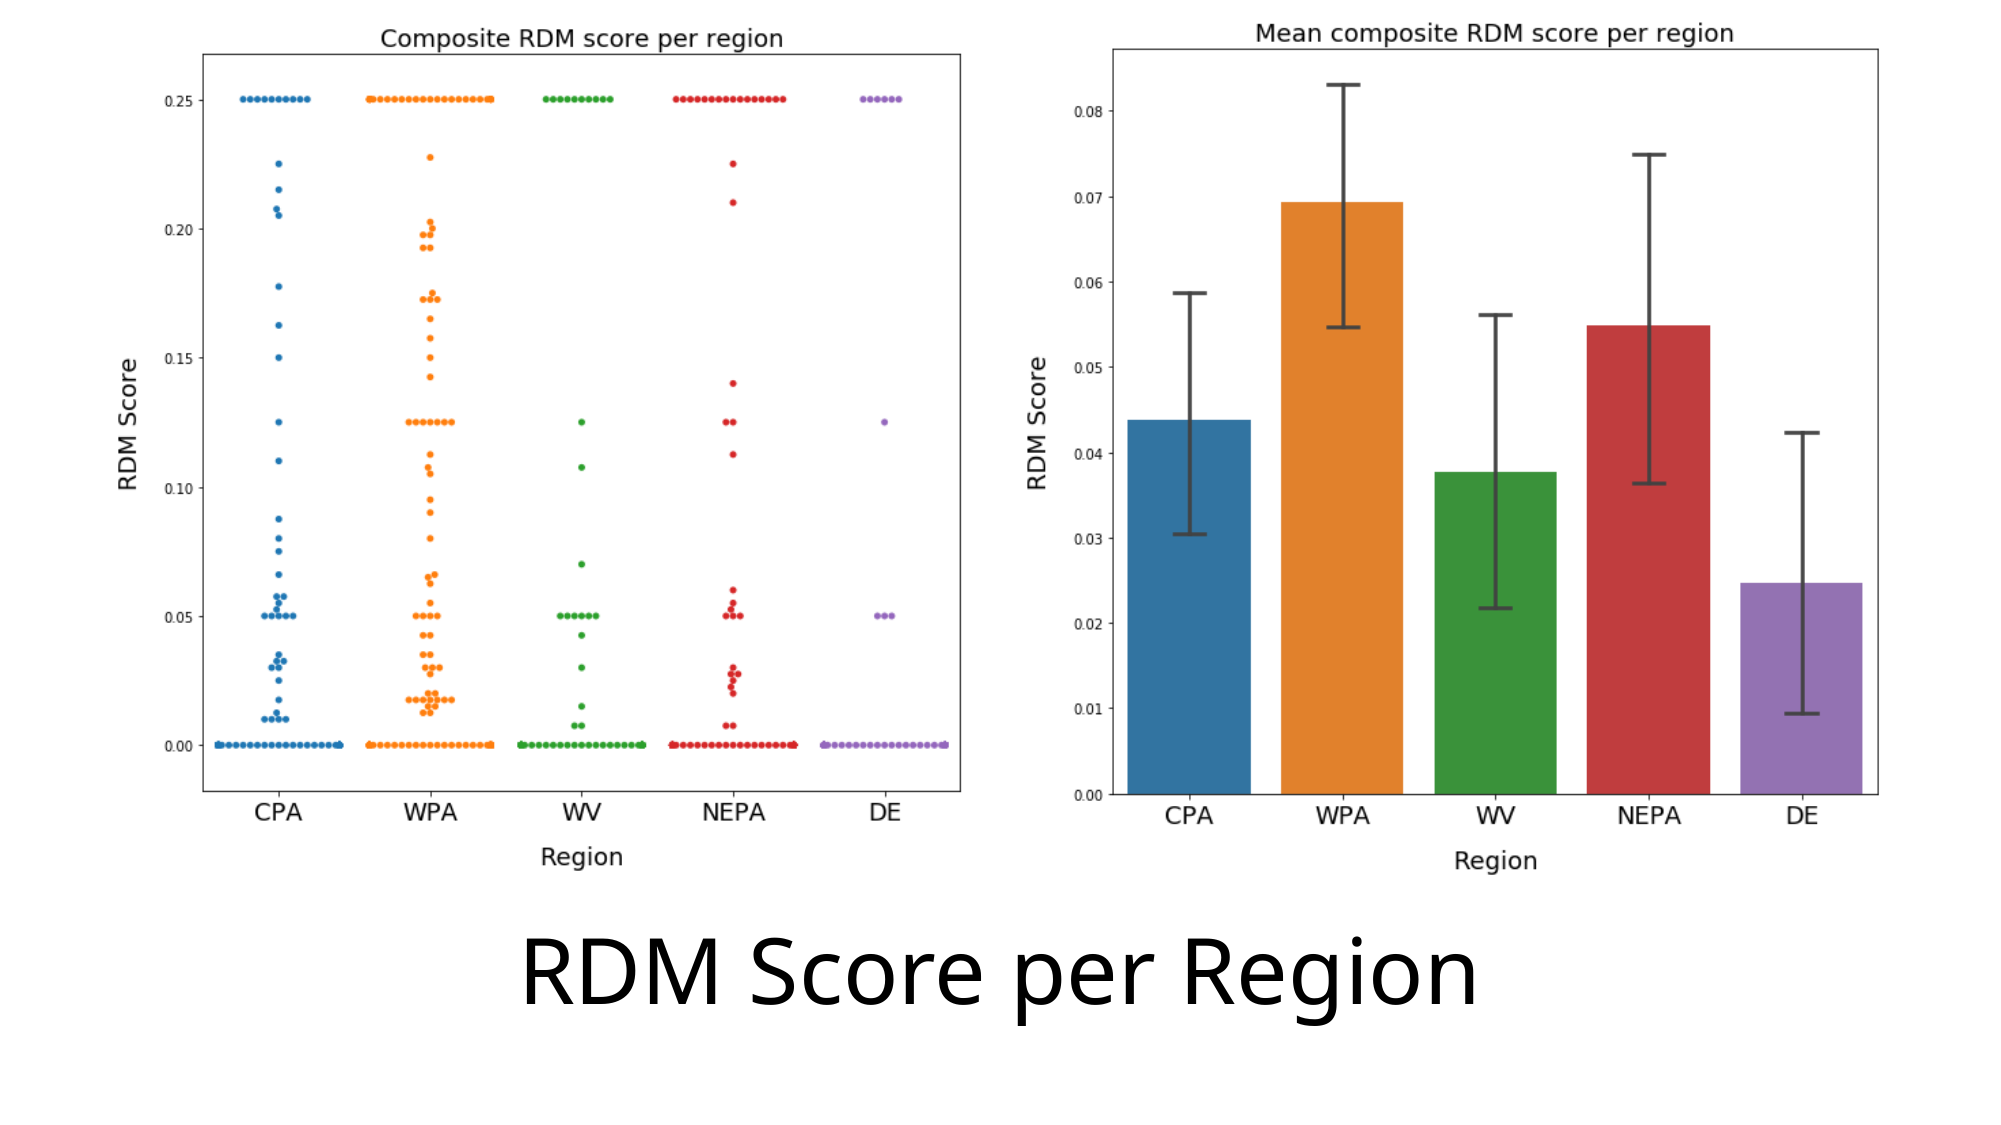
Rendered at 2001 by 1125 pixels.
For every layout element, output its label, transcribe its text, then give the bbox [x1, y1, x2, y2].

picture [1018, 19, 1890, 879]
title RDM Score per Region [137, 907, 1863, 1043]
picture [109, 19, 1006, 879]
